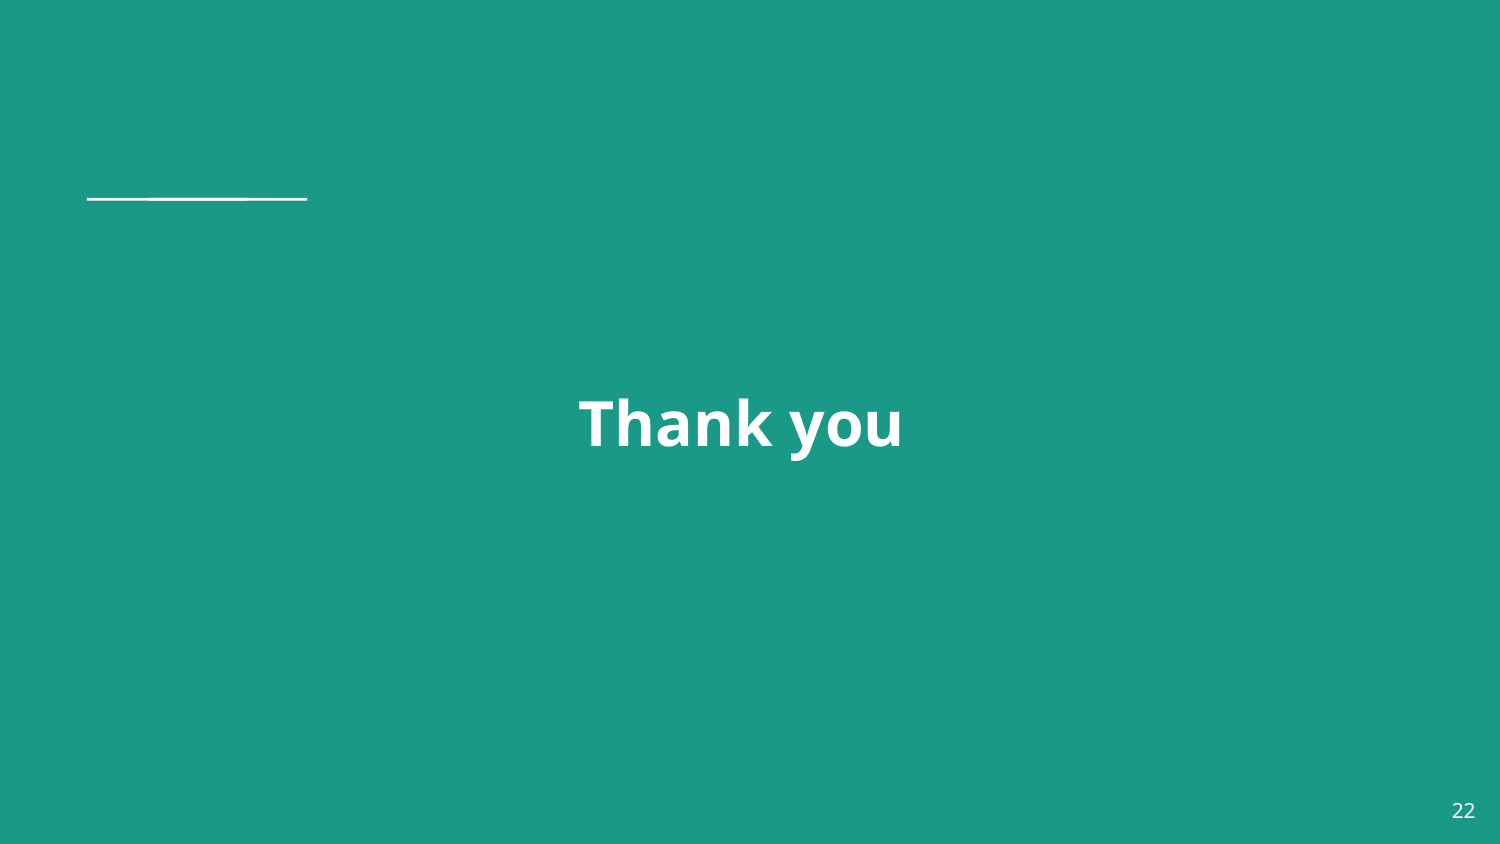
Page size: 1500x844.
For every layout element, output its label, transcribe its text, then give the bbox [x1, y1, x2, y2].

slide_number ‹#› [1400, 779, 1491, 844]
text_box Thank you [69, 368, 1431, 474]
